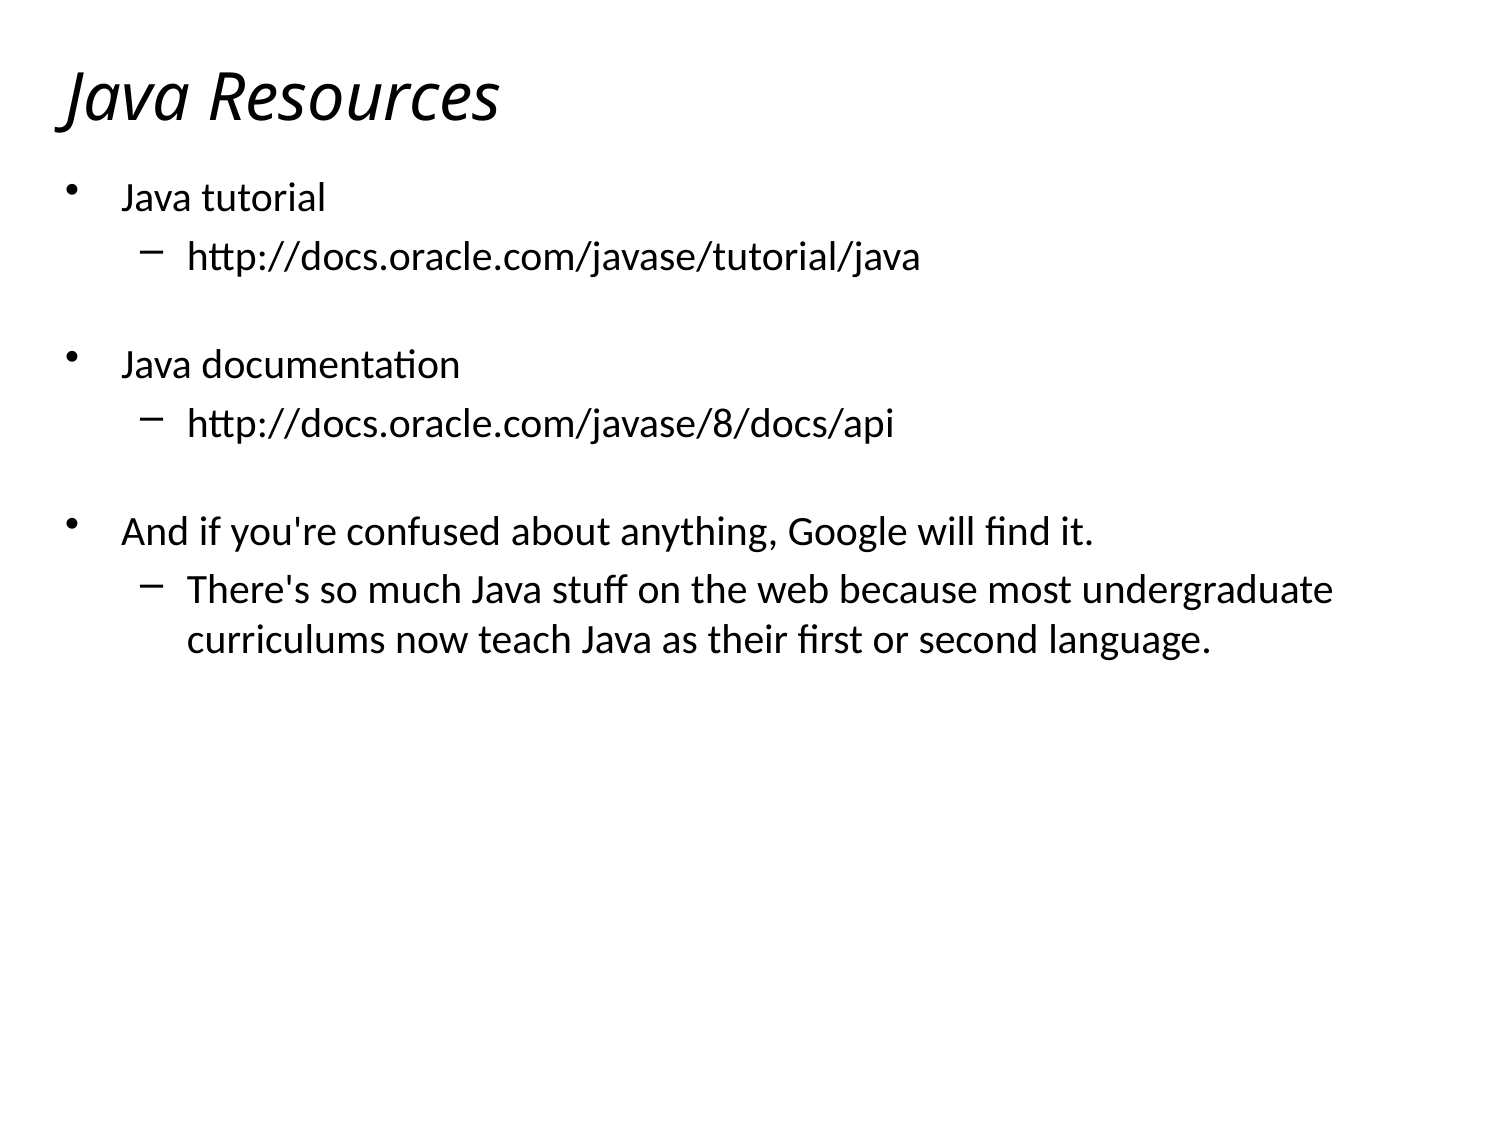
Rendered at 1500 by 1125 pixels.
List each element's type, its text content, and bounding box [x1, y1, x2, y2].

list Java tutorial http://docs.oracle.com/javase/tutorial/java Java documentation http://docs.oracle.com/javase/8/docs/api And if you're confused about anything, Google will find it. There's so much Java stuff on the web because most undergraduate curriculums now teach Java as their first or second language. [49, 162, 1451, 1001]
title Java Resources [49, 49, 1451, 138]
